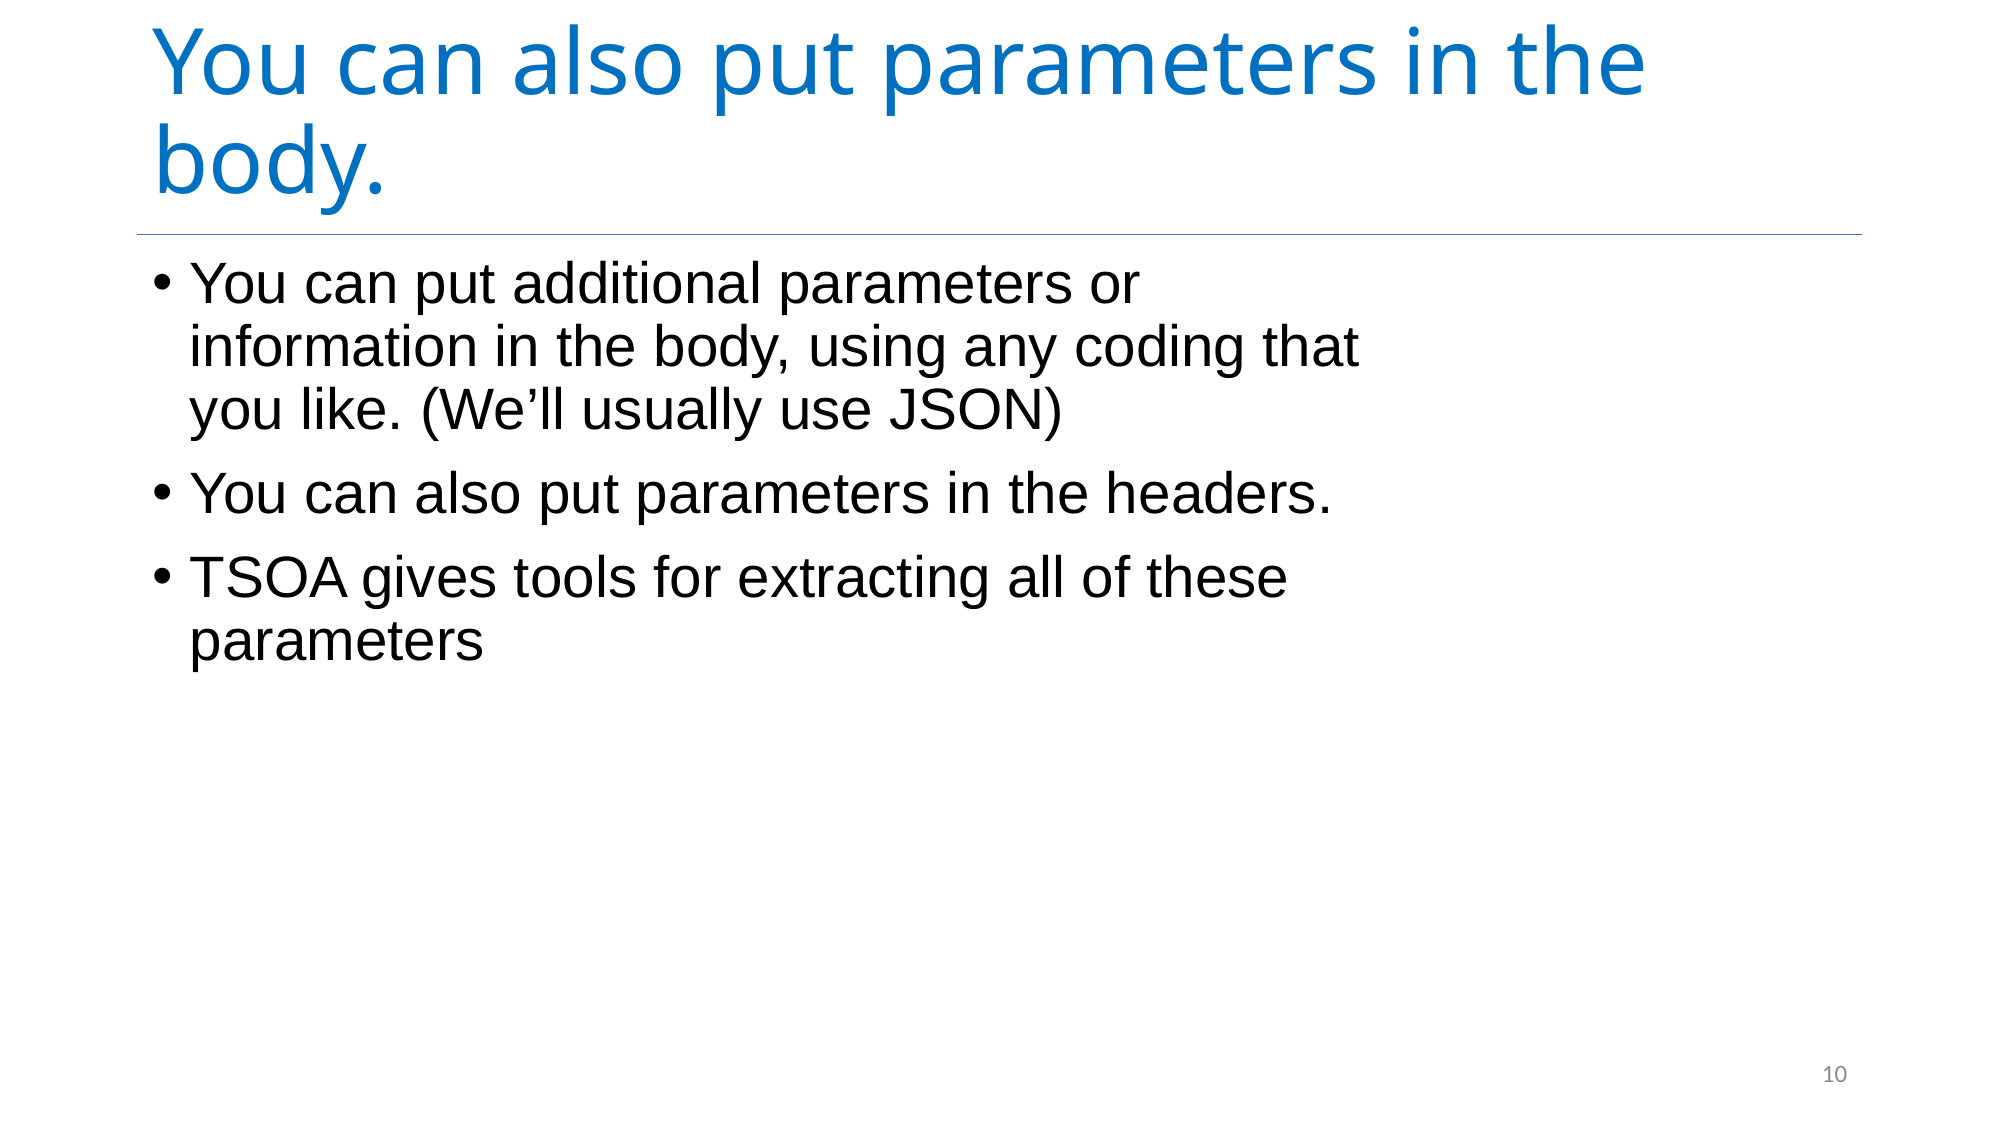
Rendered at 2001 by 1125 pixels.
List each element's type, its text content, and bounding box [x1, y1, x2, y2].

slide_number 10 [1412, 1042, 1863, 1103]
list You can put additional parameters or information in the body, using any coding that you like. (We’ll usually use JSON) You can also put parameters in the headers. TSOA gives tools for extracting all of these parameters [137, 246, 1432, 960]
title You can also put parameters in the body. [137, 3, 1863, 221]
